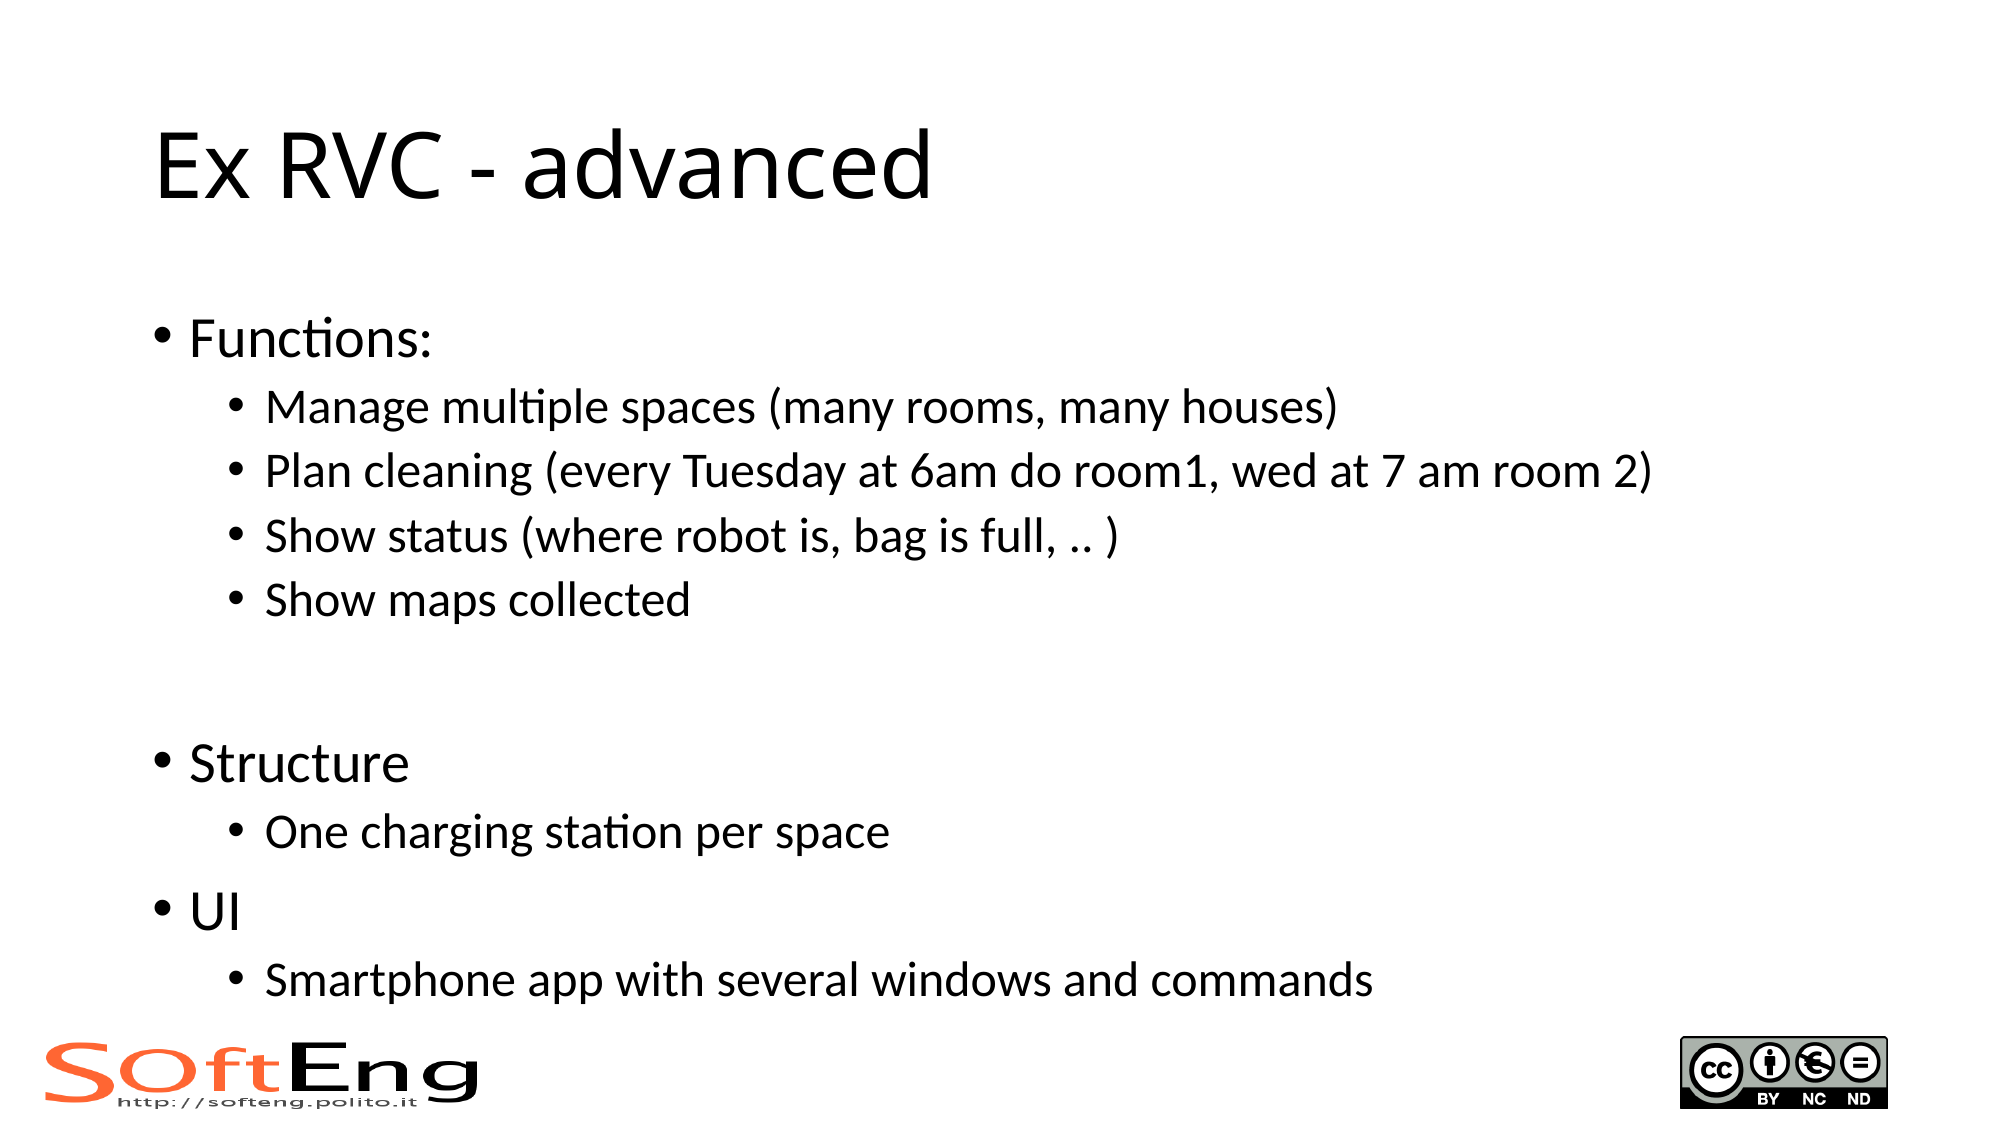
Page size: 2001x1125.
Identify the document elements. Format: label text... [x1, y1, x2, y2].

title Ex RVC - advanced [137, 59, 1863, 278]
picture [1680, 1036, 1888, 1109]
list Functions: Manage multiple spaces (many rooms, many houses) Plan cleaning (every Tuesday at 6am do room1, wed at 7 am room 2) Show status (where robot is, bag is full, .. ) Show maps collected Structure One charging station per space UI Smartphone app with several windows and commands [137, 299, 1863, 1014]
picture [37, 1026, 488, 1119]
